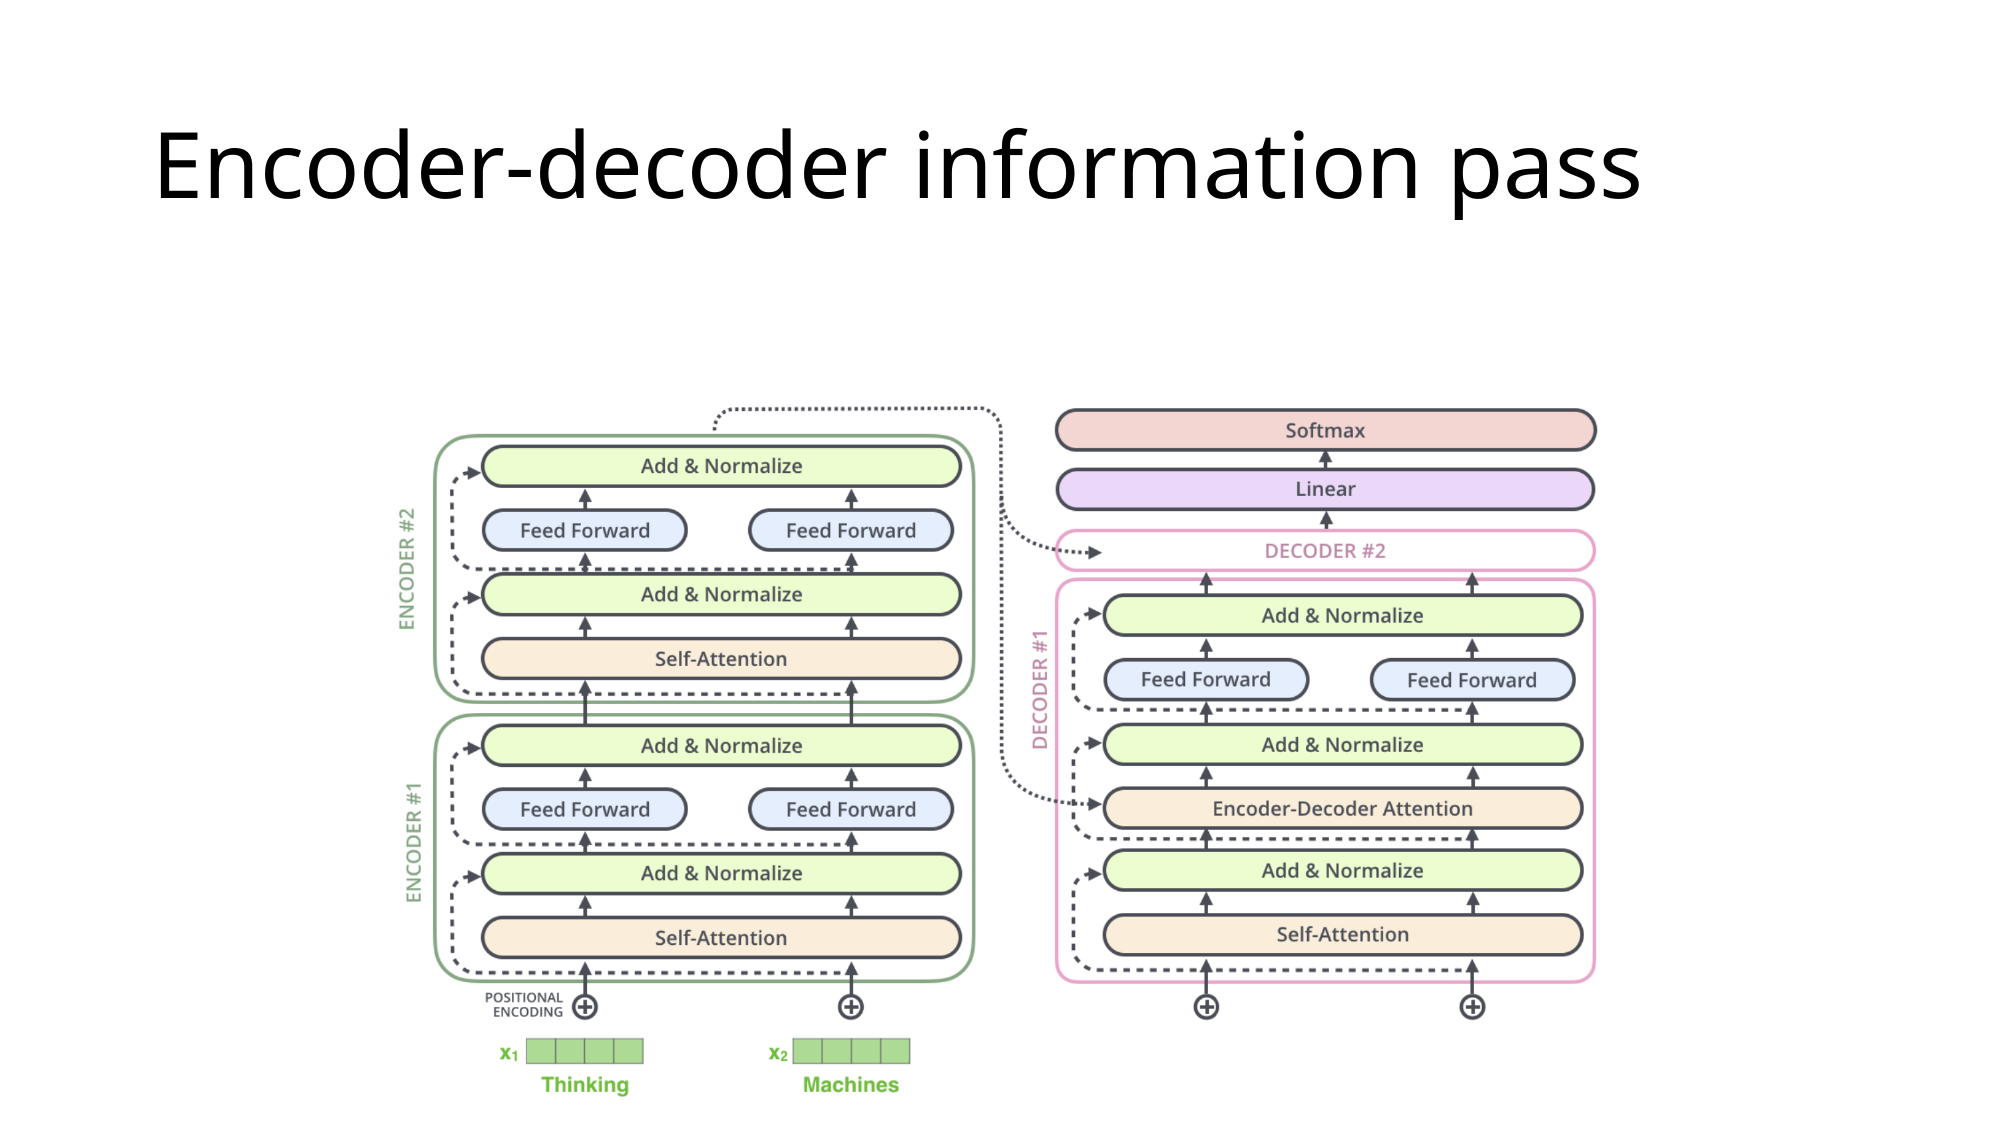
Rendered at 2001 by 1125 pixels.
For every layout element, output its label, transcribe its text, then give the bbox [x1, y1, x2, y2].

title Encoder-decoder information pass [137, 59, 1863, 278]
picture [348, 372, 1652, 1125]
